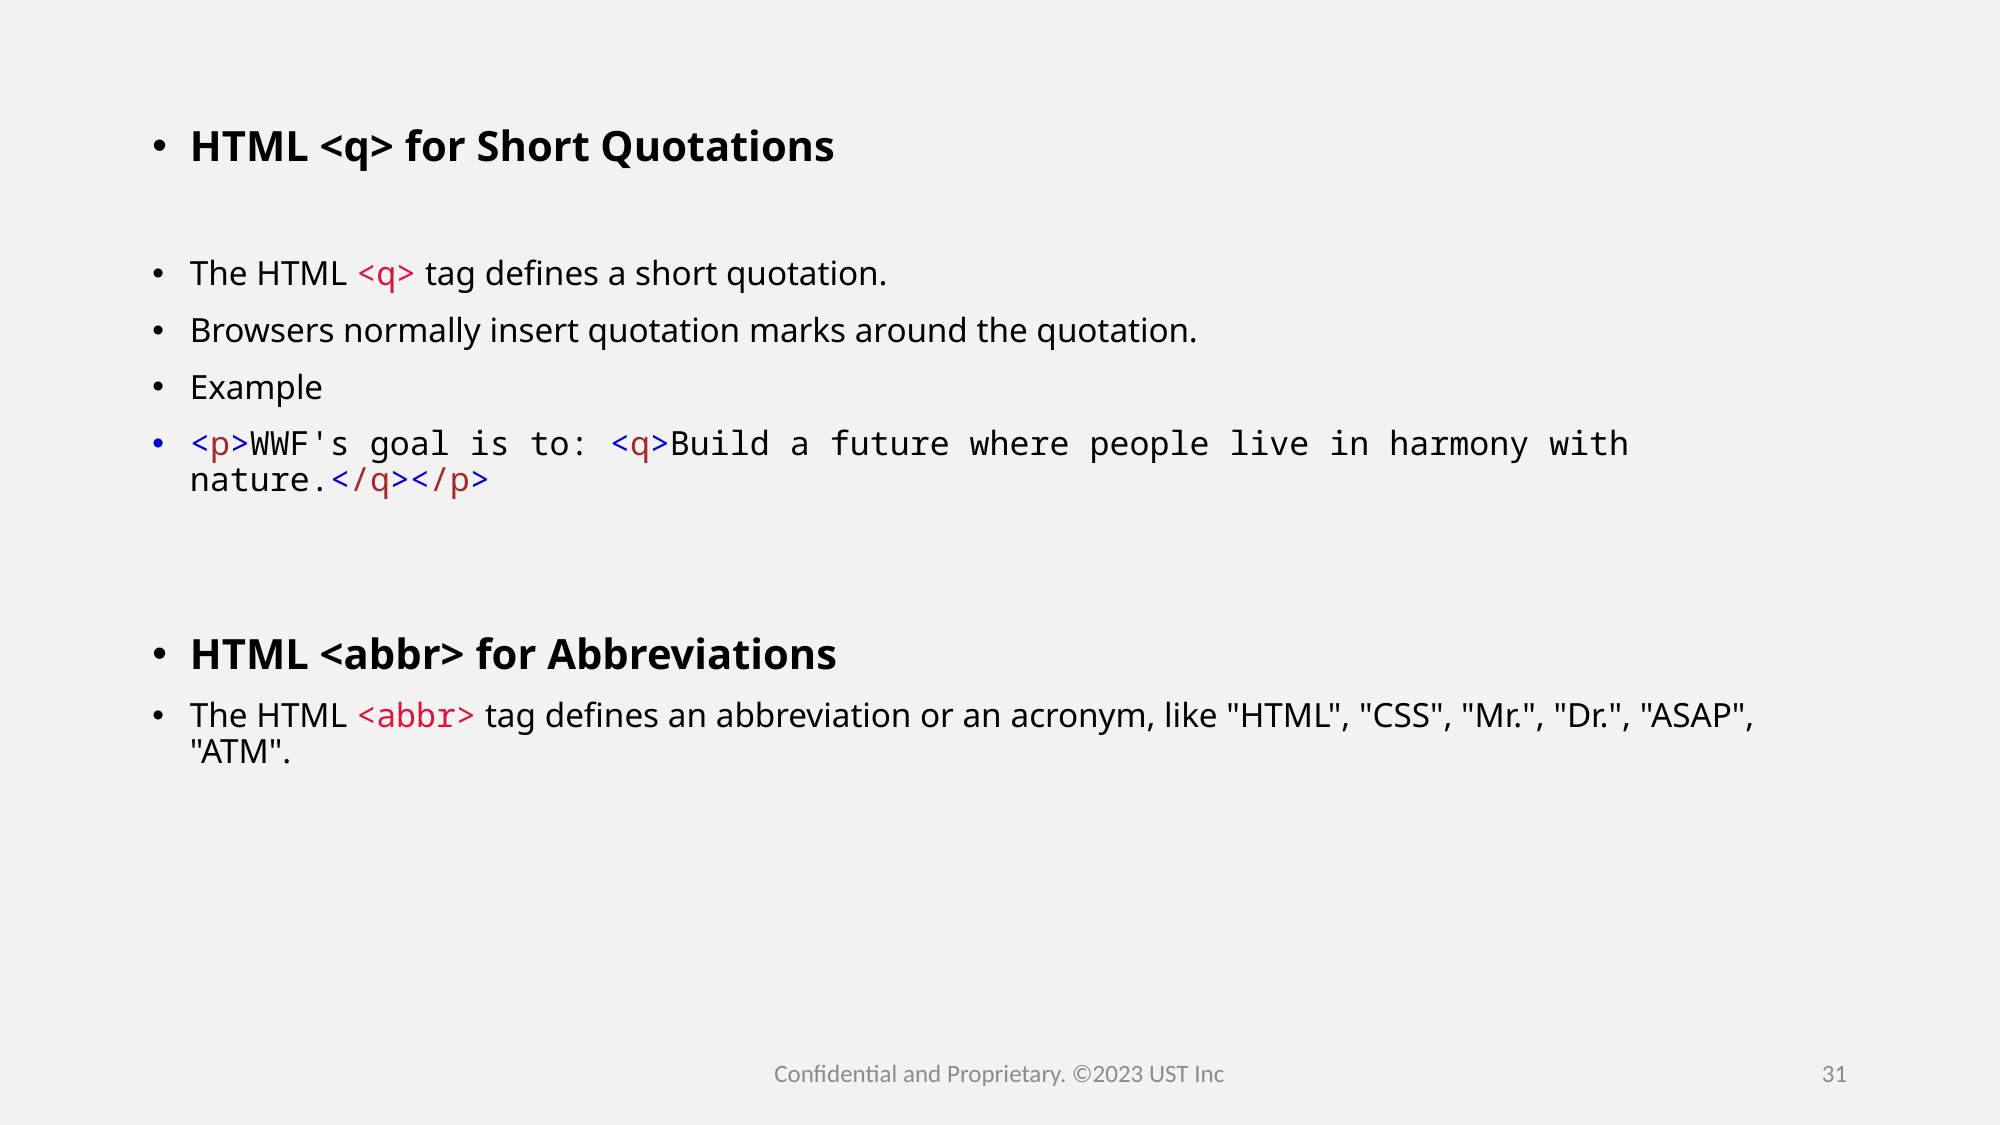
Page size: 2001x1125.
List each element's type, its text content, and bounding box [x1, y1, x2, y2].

list HTML <q> for Short Quotations The HTML <q> tag defines a short quotation. Browsers normally insert quotation marks around the quotation. Example <p>WWF's goal is to: <q>Build a future where people live in harmony with nature.</q></p> HTML <abbr> for Abbreviations The HTML <abbr> tag defines an abbreviation or an acronym, like "HTML", "CSS", "Mr.", "Dr.", "ASAP", "ATM". [137, 117, 1863, 1014]
footer Confidential and Proprietary. ©2023 UST Inc [662, 1042, 1338, 1103]
slide_number 31 [1412, 1042, 1863, 1103]
